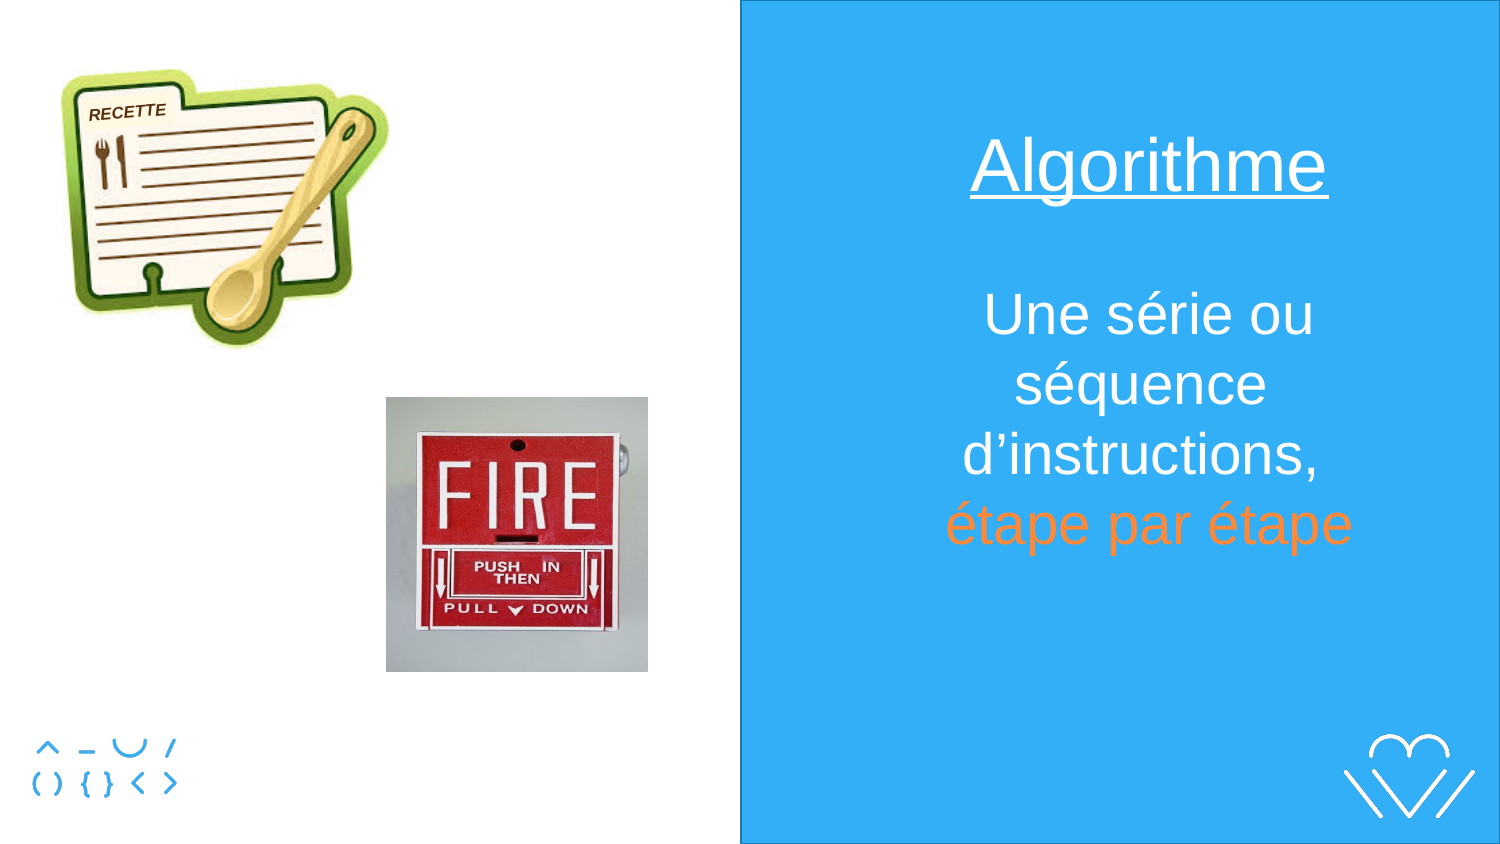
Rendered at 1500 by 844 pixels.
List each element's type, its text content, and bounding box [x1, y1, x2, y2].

picture [26, 733, 183, 803]
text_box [61, 69, 389, 349]
picture [386, 397, 648, 673]
list Algorithme Une série ou séquence d’instructions, étape par étape [855, 108, 1444, 734]
picture [1323, 716, 1497, 844]
